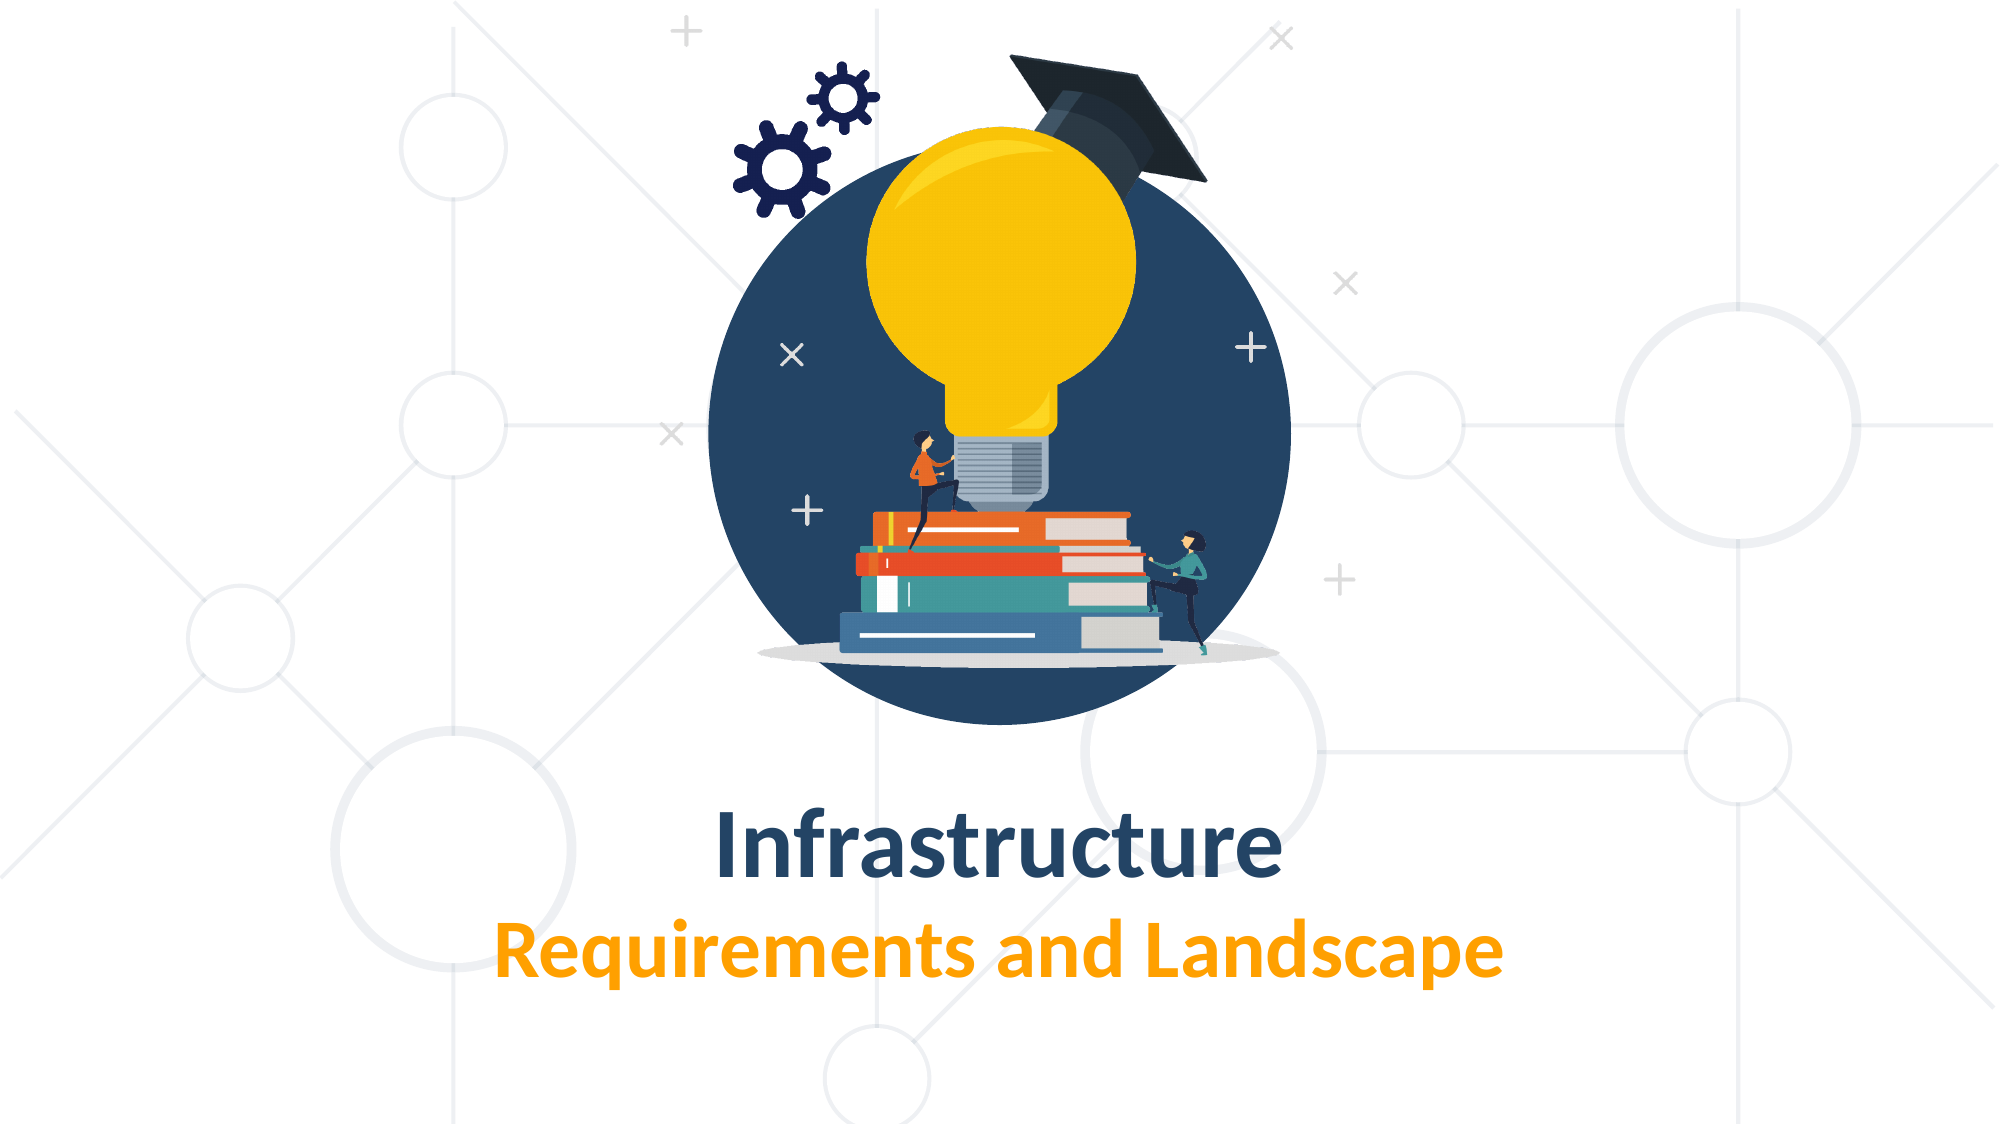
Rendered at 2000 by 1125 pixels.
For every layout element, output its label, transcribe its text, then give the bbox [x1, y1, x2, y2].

list Infrastructure [100, 771, 1899, 898]
list Requirements and Landscape [100, 900, 1899, 983]
picture [599, 0, 1438, 788]
